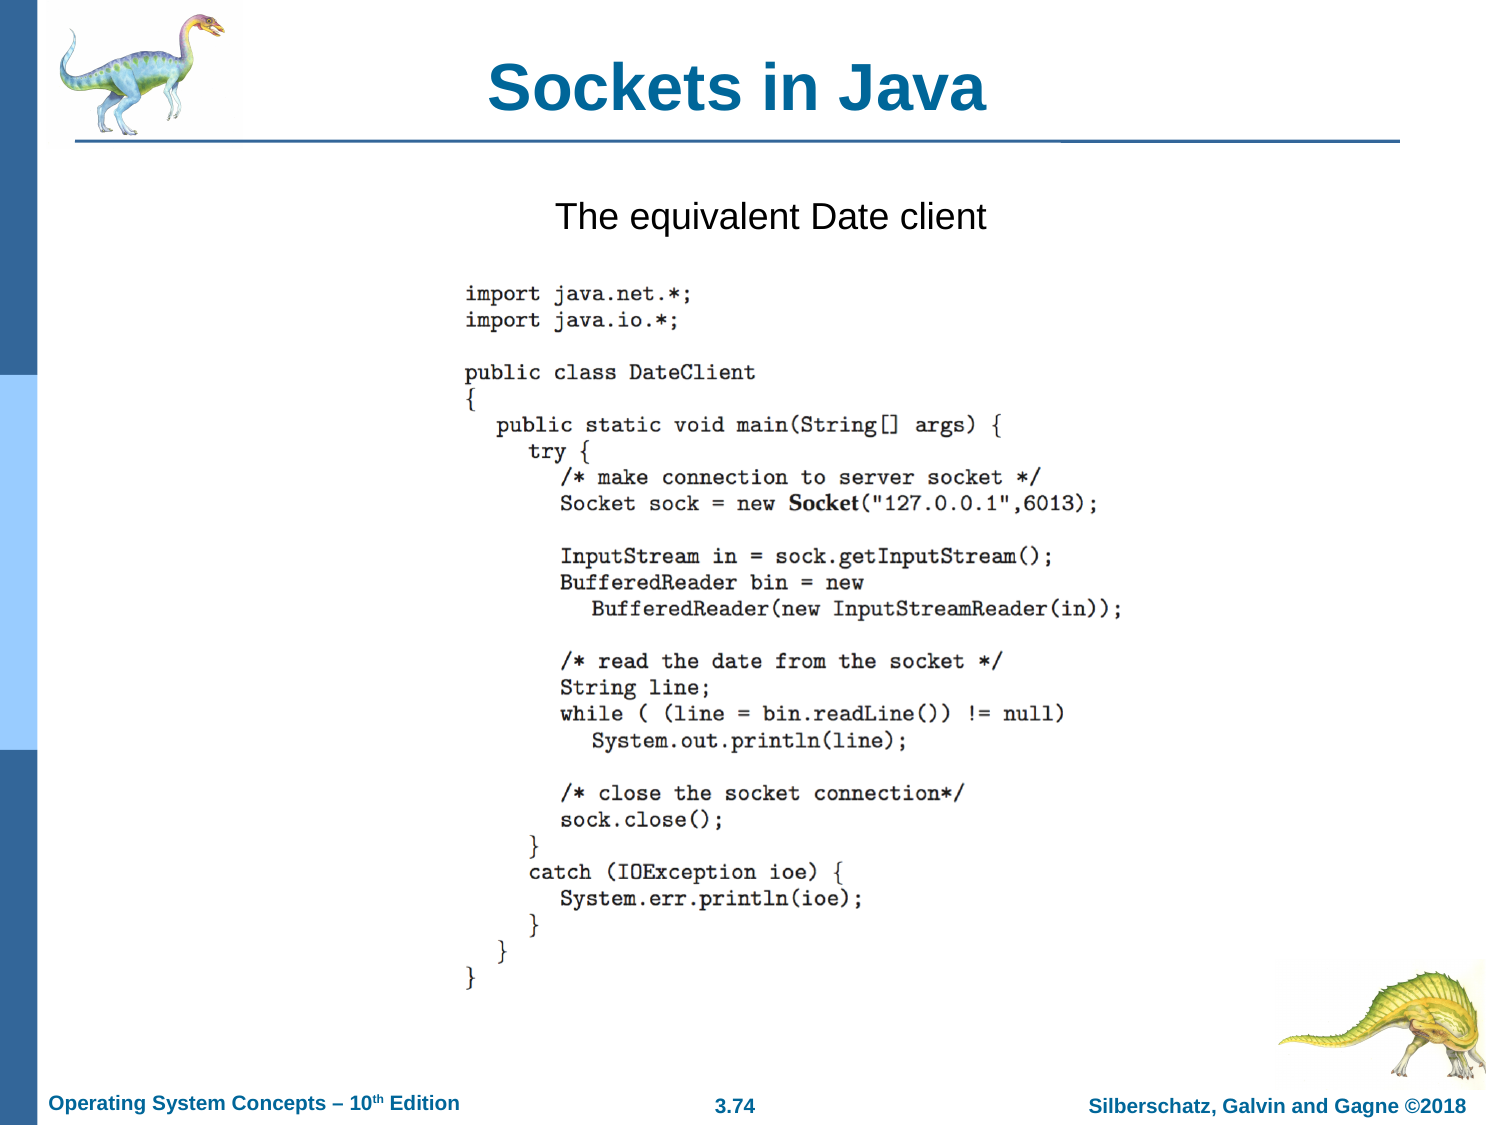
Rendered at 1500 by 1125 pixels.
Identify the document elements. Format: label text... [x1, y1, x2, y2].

picture [1275, 959, 1486, 1090]
picture [405, 265, 1219, 1014]
title Sockets in Java [75, 36, 1400, 132]
picture [46, 0, 243, 149]
text_box The equivalent Date client [540, 184, 1003, 245]
